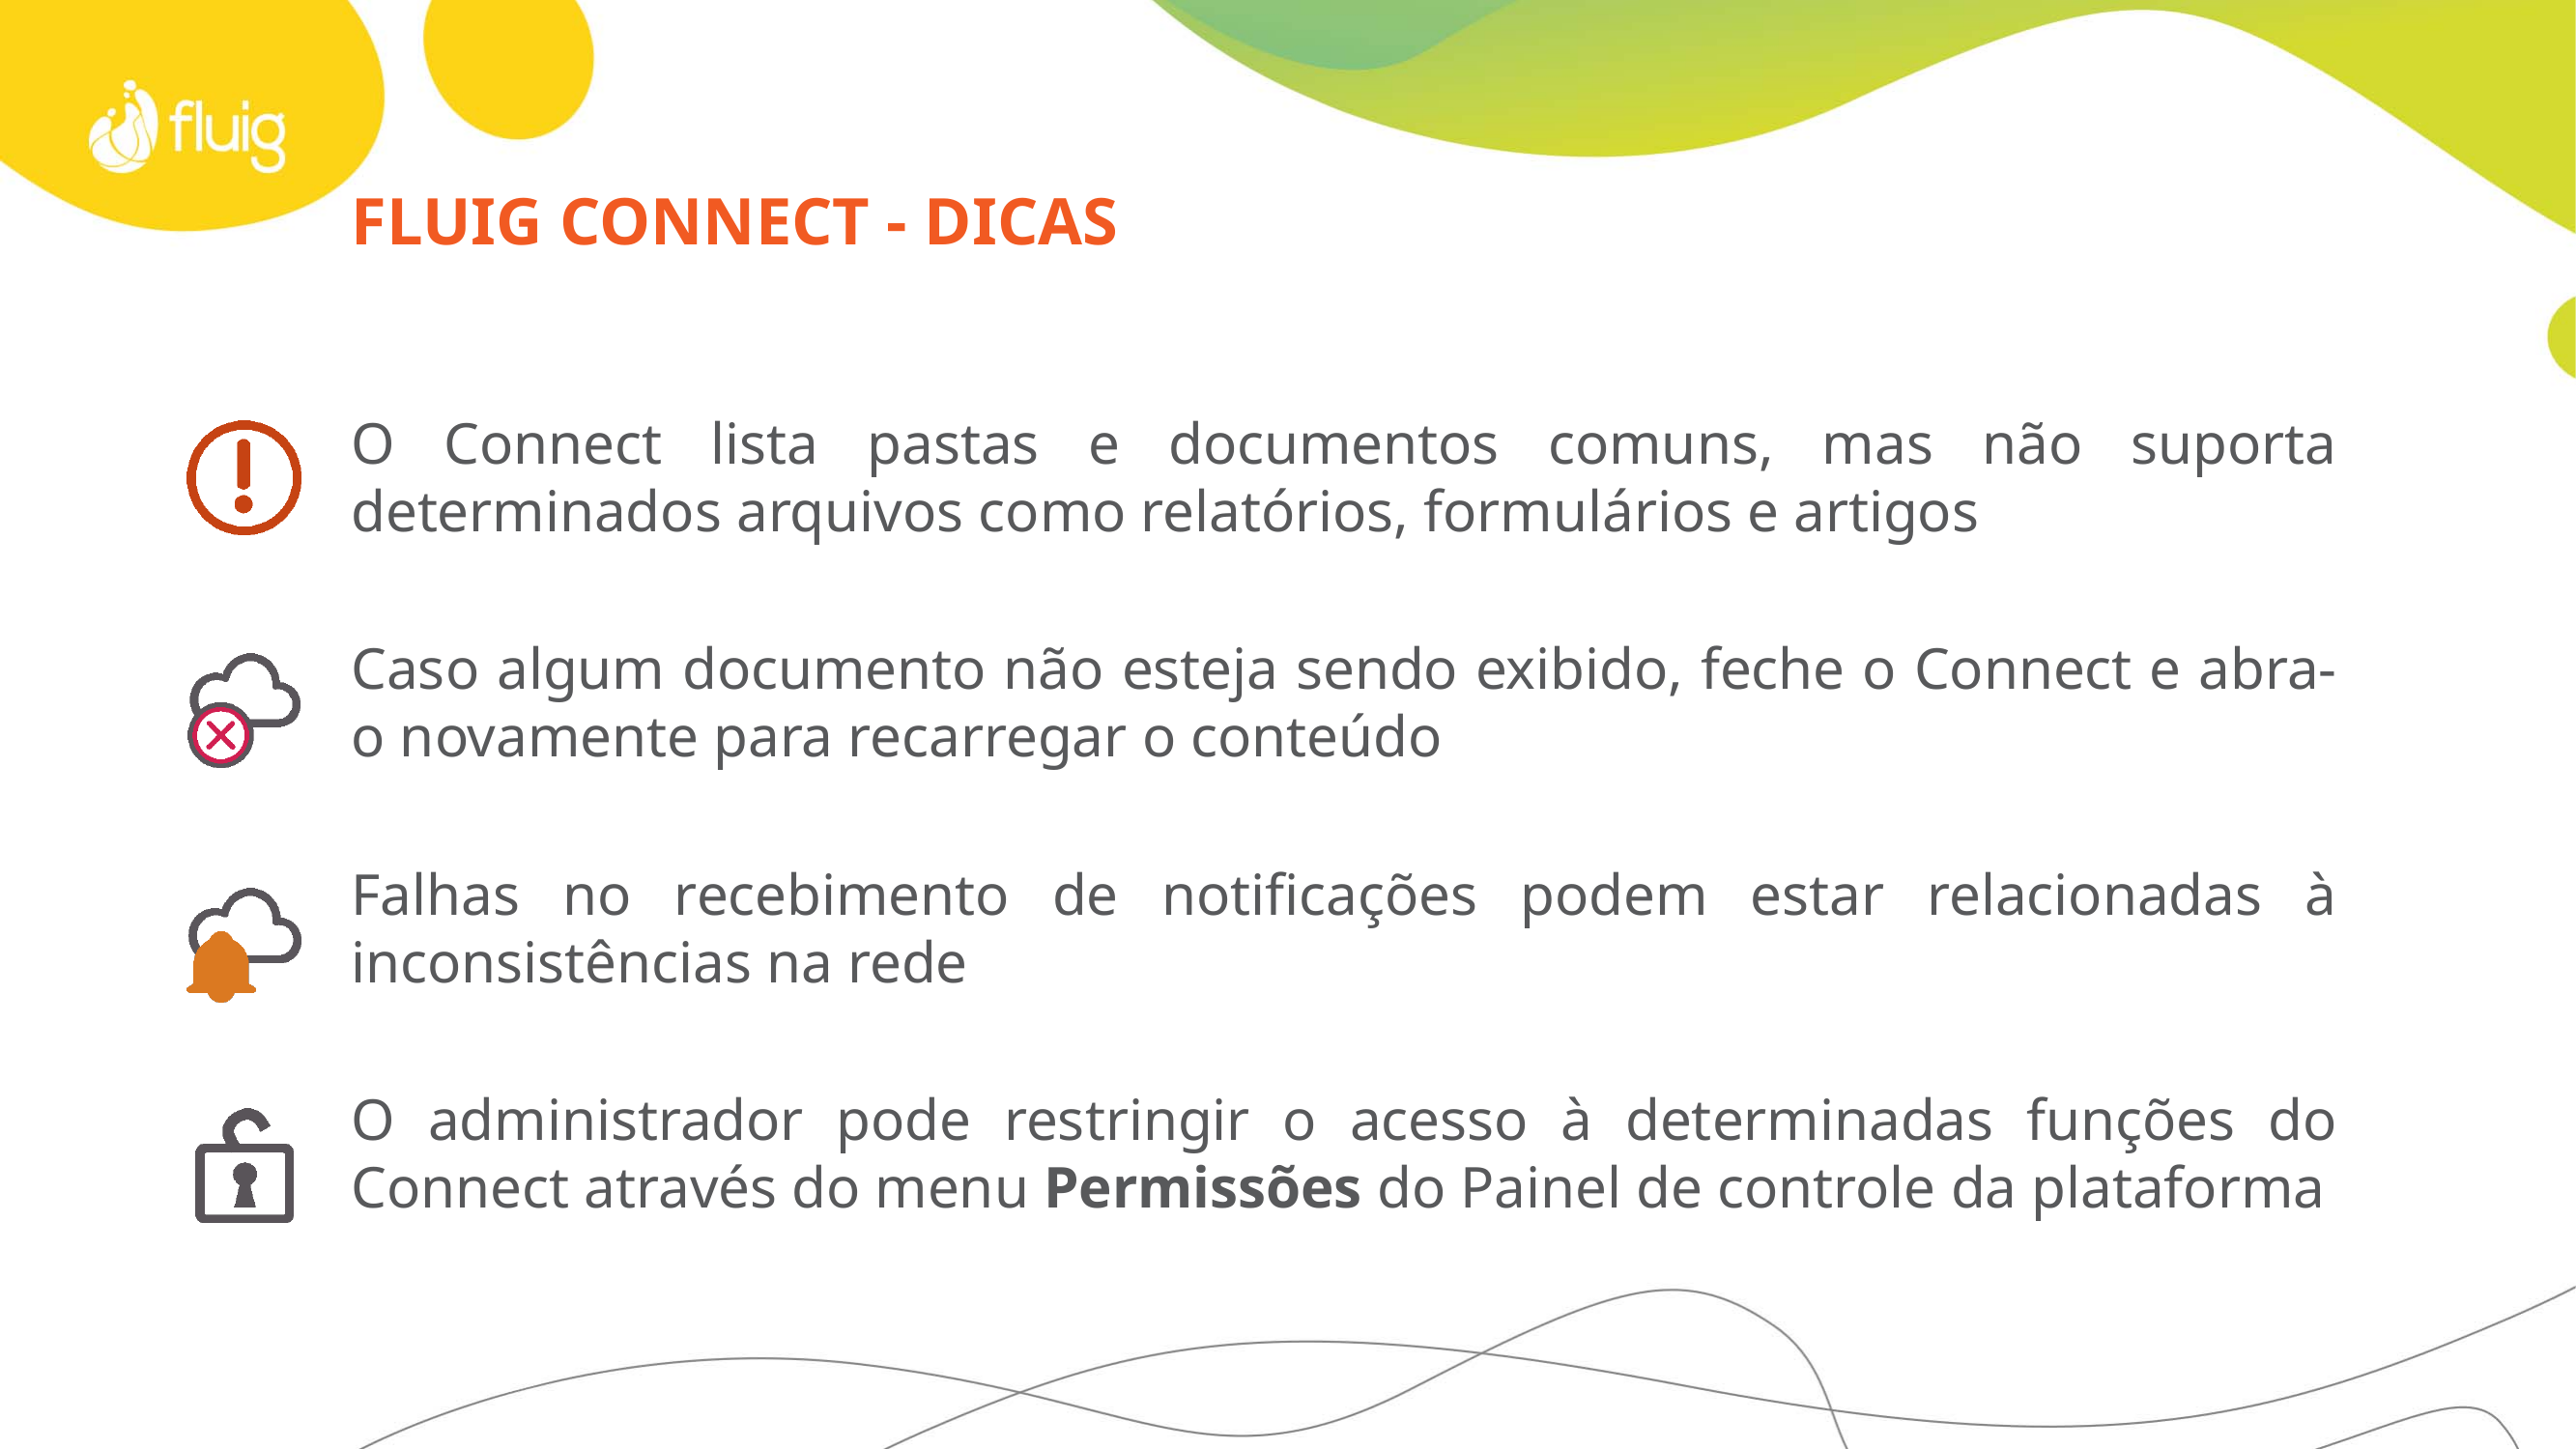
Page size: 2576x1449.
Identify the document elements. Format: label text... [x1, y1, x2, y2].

picture [0, 0, 2576, 1449]
title fluig connect - dicas [336, 173, 2352, 379]
list O Connect lista pastas e documentos comuns, mas não suporta determinados arquivos como relatórios, formulários e artigos Caso algum documento não esteja sendo exibido, feche o Connect e abra-o novamente para recarregar o conteúdo Falhas no recebimento de notificações podem estar relacionadas à inconsistências na rede O administrador pode restringir o acesso à determinadas funções do Connect através do menu Permissões do Painel de controle da plataforma [336, 400, 2352, 1277]
